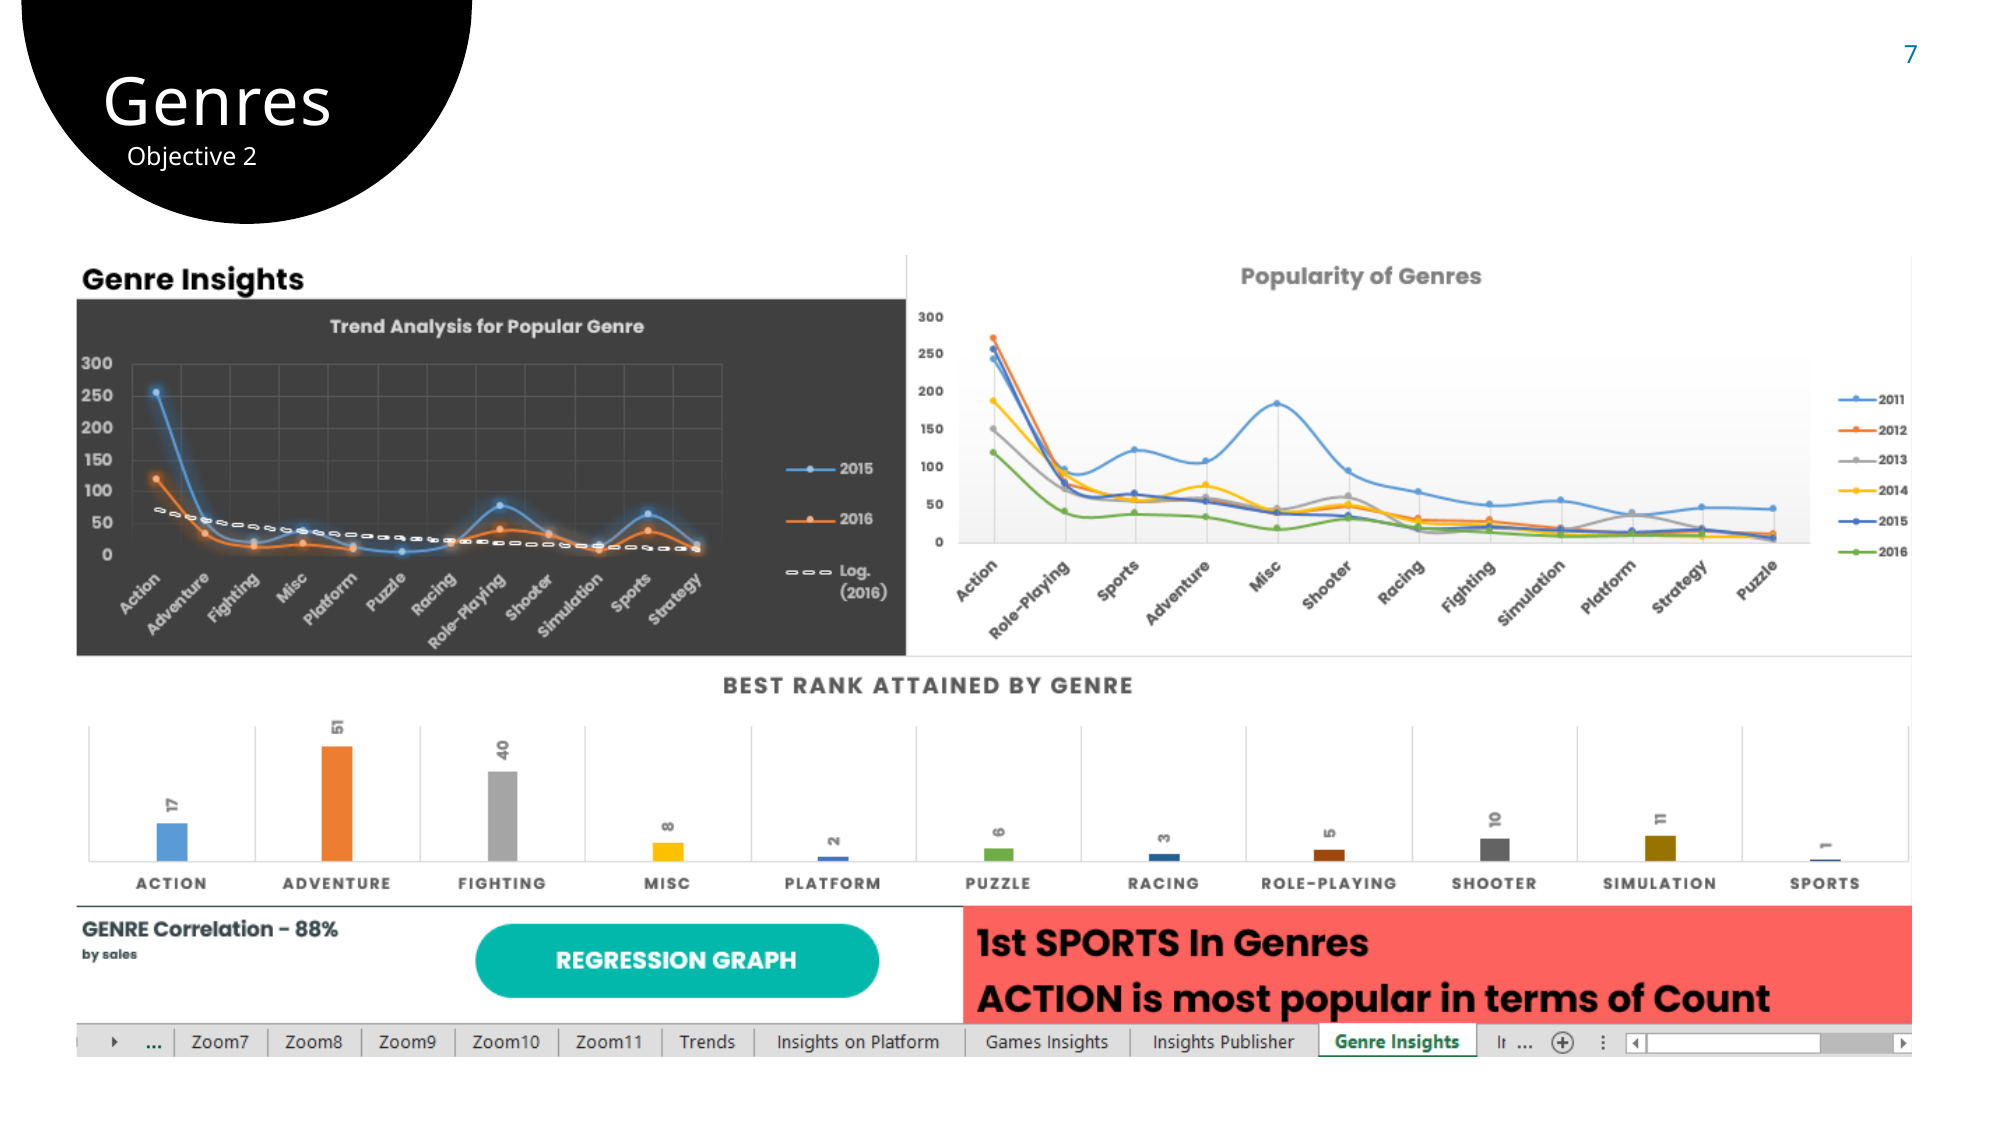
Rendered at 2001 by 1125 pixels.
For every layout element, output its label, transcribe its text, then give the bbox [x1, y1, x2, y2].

slide_number 7 [1851, 25, 1933, 86]
picture [76, 255, 1912, 1057]
text_box Objective 2 [112, 133, 273, 178]
title Genres [22, 60, 413, 149]
